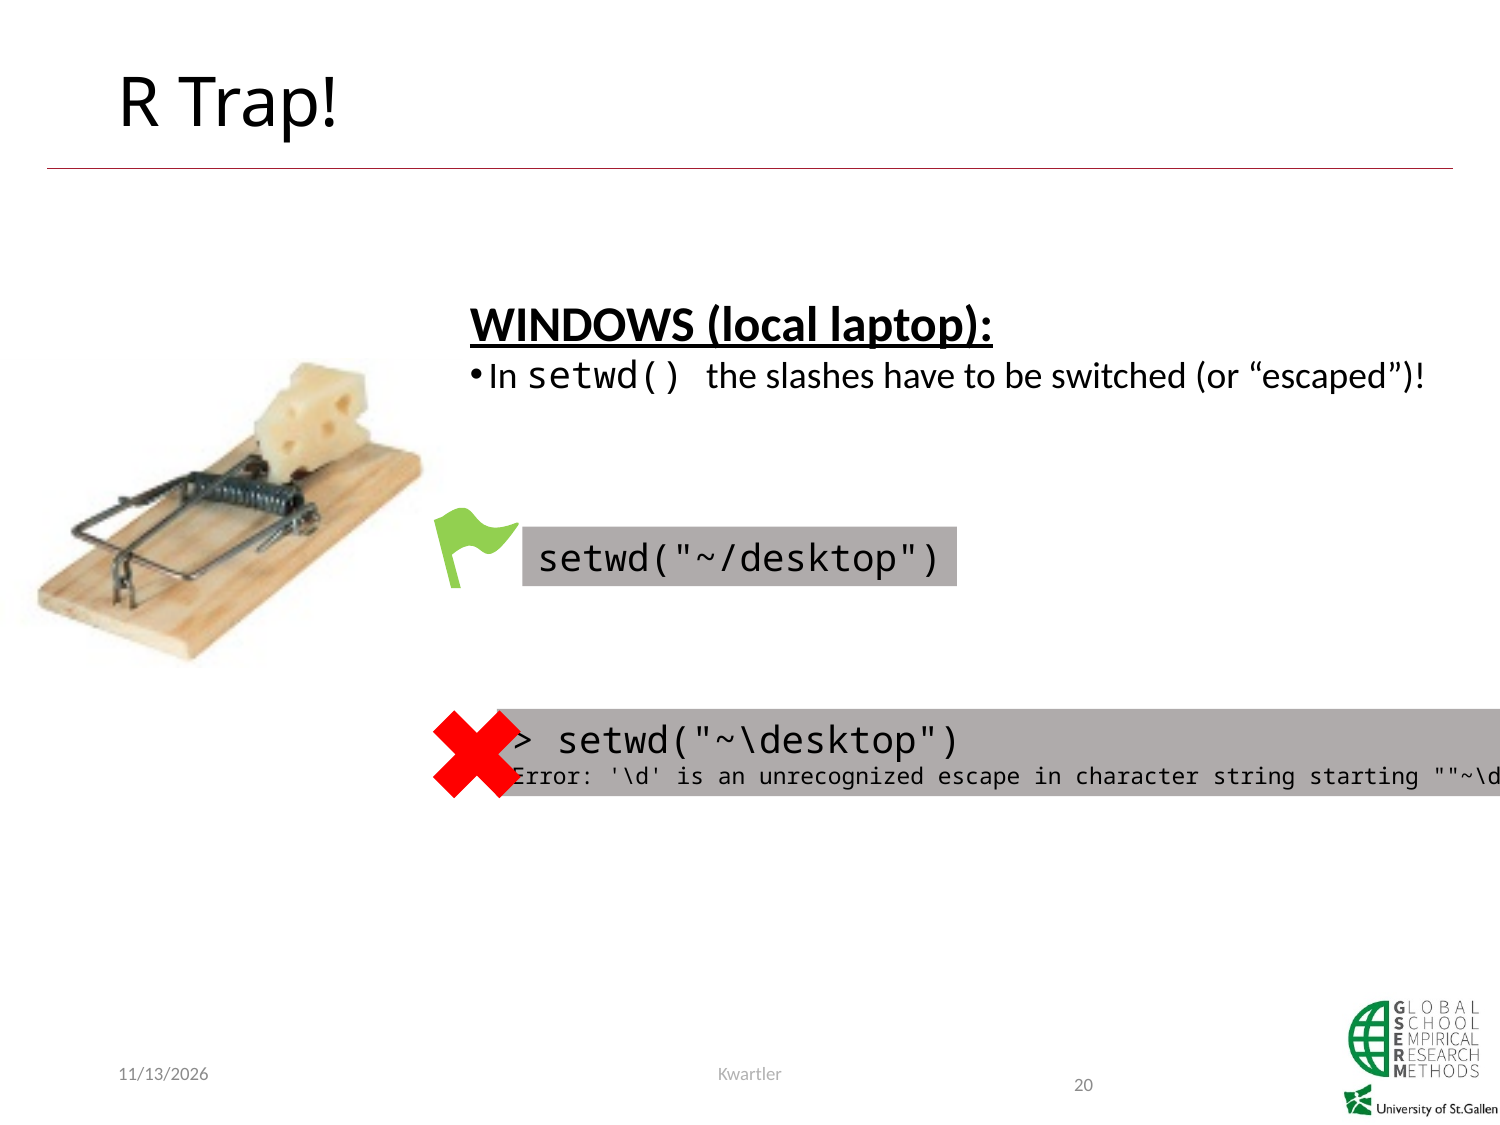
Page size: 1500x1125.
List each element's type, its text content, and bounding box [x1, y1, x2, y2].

text_box [463, 507, 519, 555]
picture [0, 358, 463, 668]
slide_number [103, 1042, 441, 1103]
picture [1342, 992, 1500, 1125]
footer Kwartler [496, 1042, 1004, 1103]
text_box > setwd("~\desktop") Error: '\d' is an unrecognized escape in character string starting ""~\d" [500, 708, 1500, 797]
text_box setwd("~/desktop") [522, 526, 957, 587]
slide_number 20 [1059, 1042, 1200, 1103]
text_box [431, 708, 523, 800]
title R Trap! [103, 59, 1397, 157]
text_box WINDOWS (local laptop): In setwd() the slashes have to be switched (or “escaped”)! [454, 283, 1472, 404]
